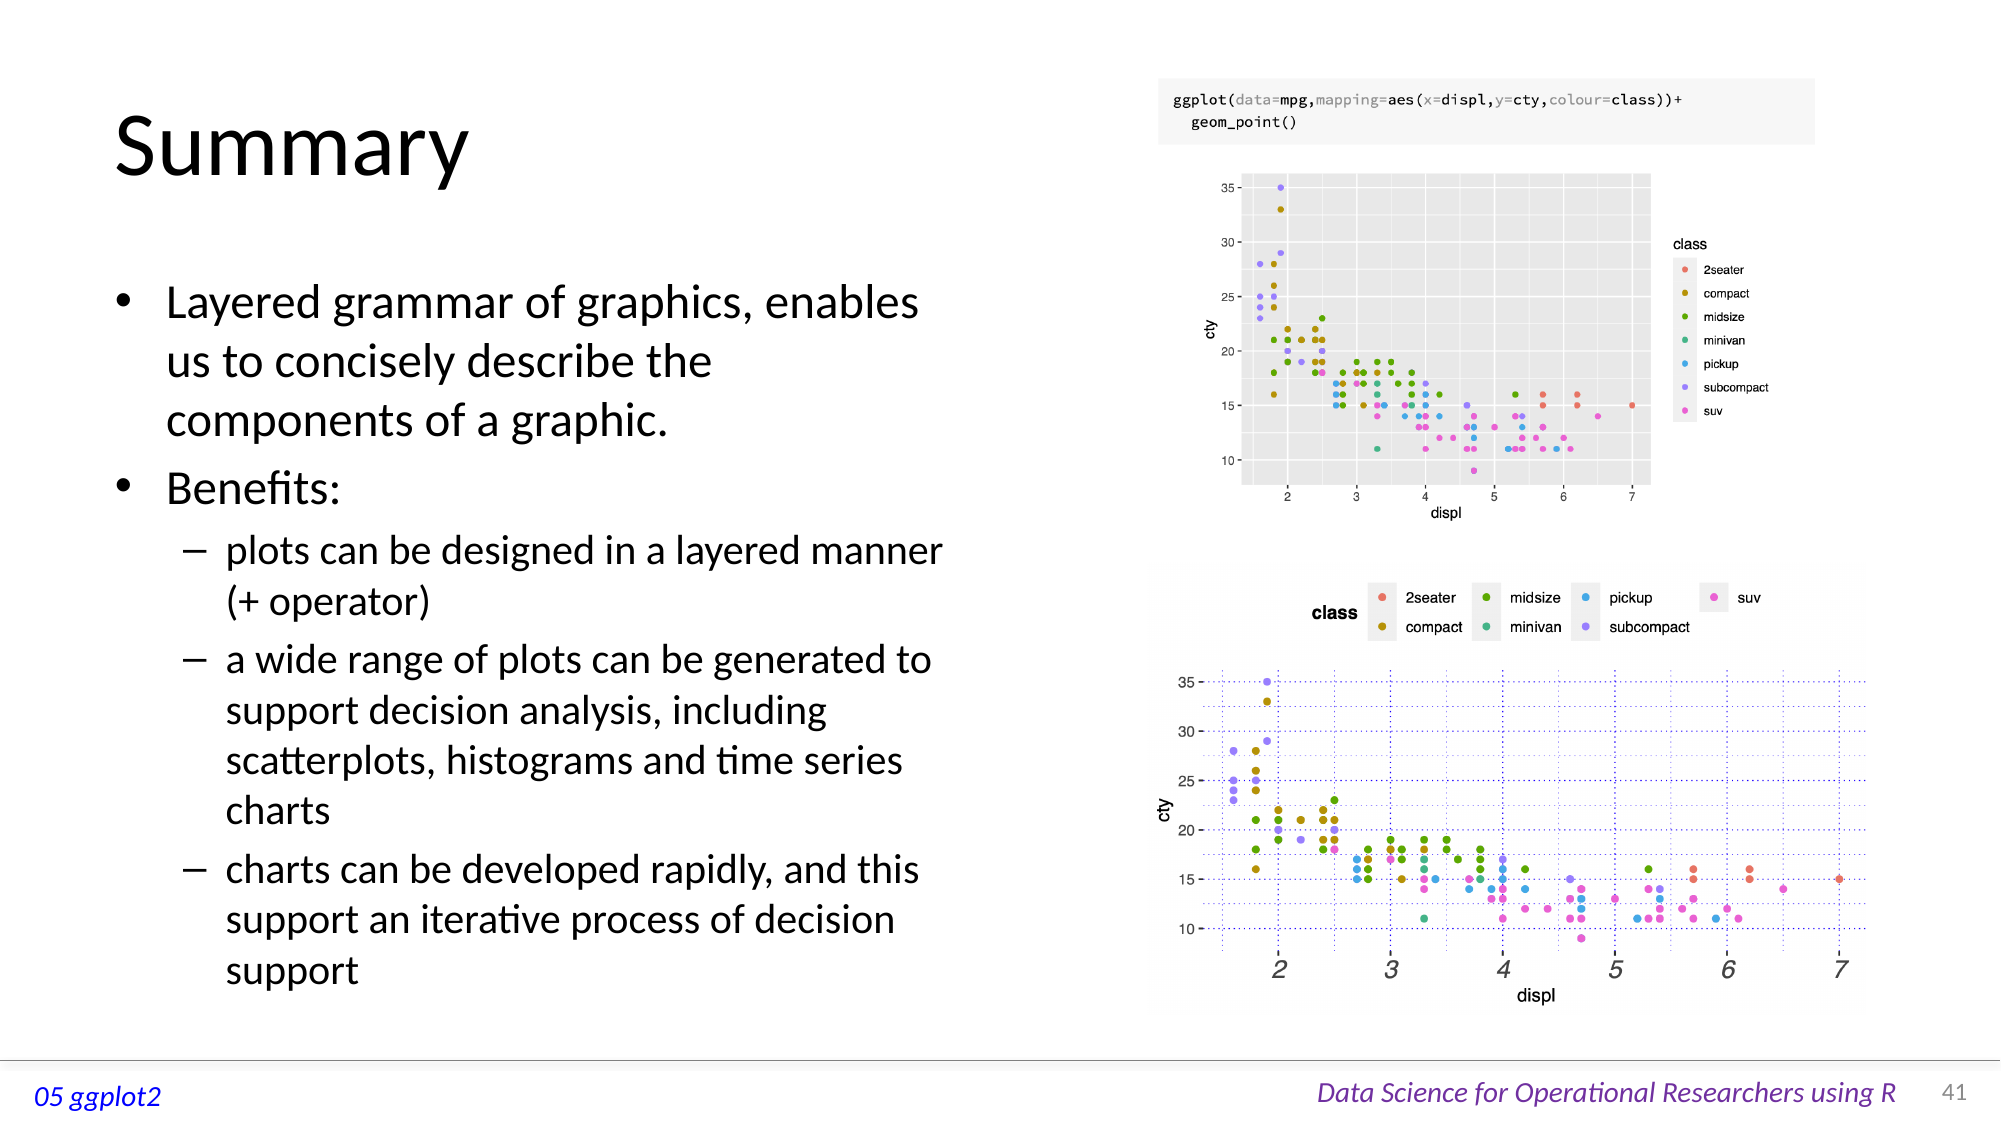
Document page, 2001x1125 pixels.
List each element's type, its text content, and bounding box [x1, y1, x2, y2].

slide_number 41 [1899, 1060, 1983, 1120]
list Layered grammar of graphics, enables us to concisely describe the components of a graphic. Benefits: plots can be designed in a layered manner (+ operator) a wide range of plots can be generated to support decision analysis, including scatterplots, histograms and time series charts charts can be developed rapidly, and this support an iterative process of decision support [99, 262, 984, 1005]
picture [1146, 562, 1866, 1015]
title Summary [99, 45, 1900, 233]
picture [1146, 67, 1829, 535]
